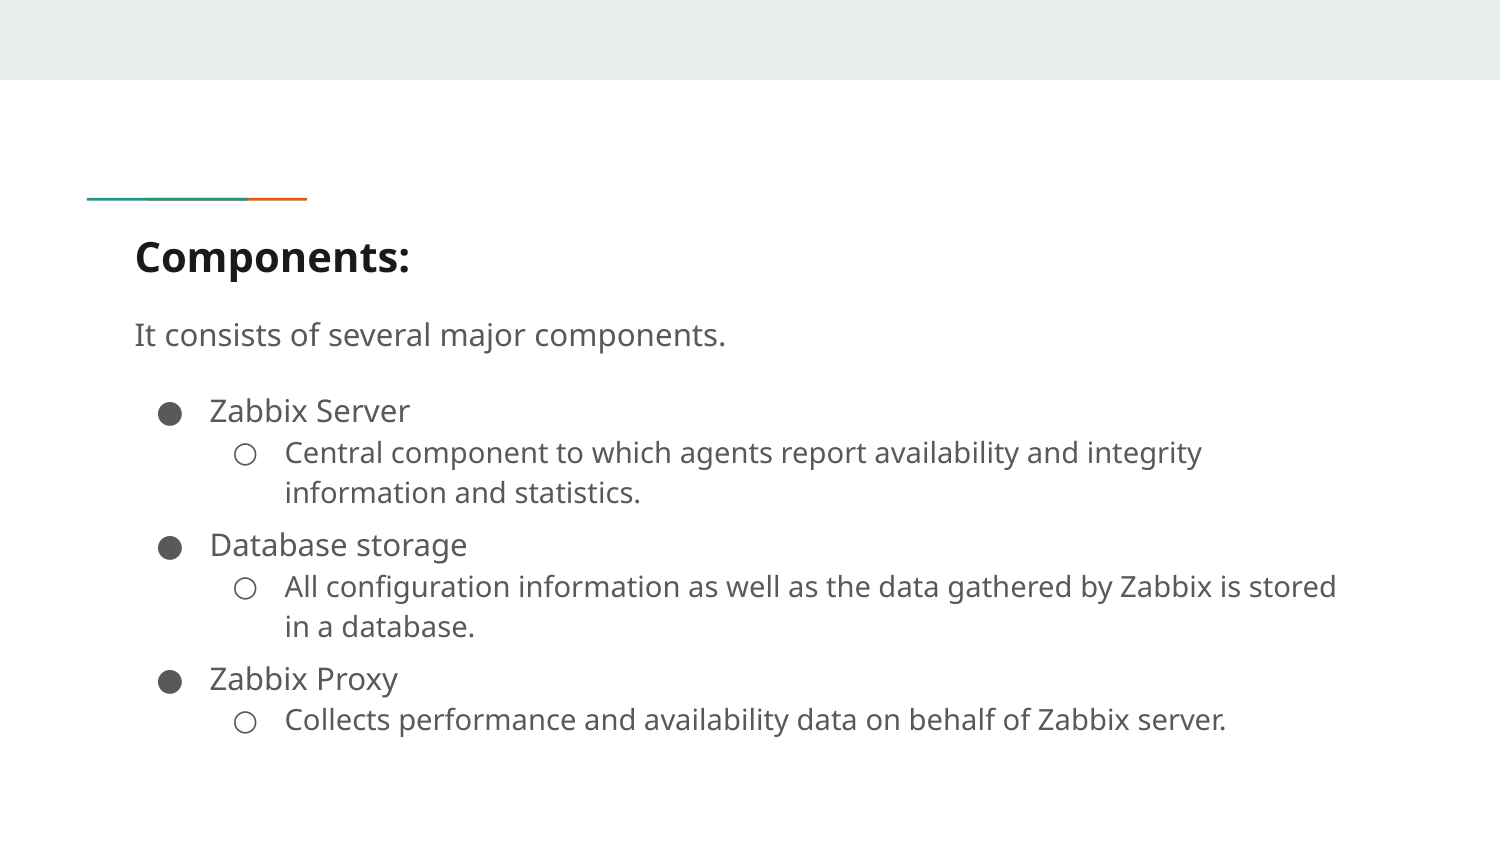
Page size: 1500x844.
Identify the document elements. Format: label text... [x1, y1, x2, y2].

list It consists of several major components. Zabbix Server Central component to which agents report availability and integrity information and statistics. Database storage All configuration information as well as the data gathered by Zabbix is stored in a database. Zabbix Proxy Collects performance and availability data on behalf of Zabbix server. [119, 294, 1381, 817]
title Components: [119, 216, 1381, 294]
